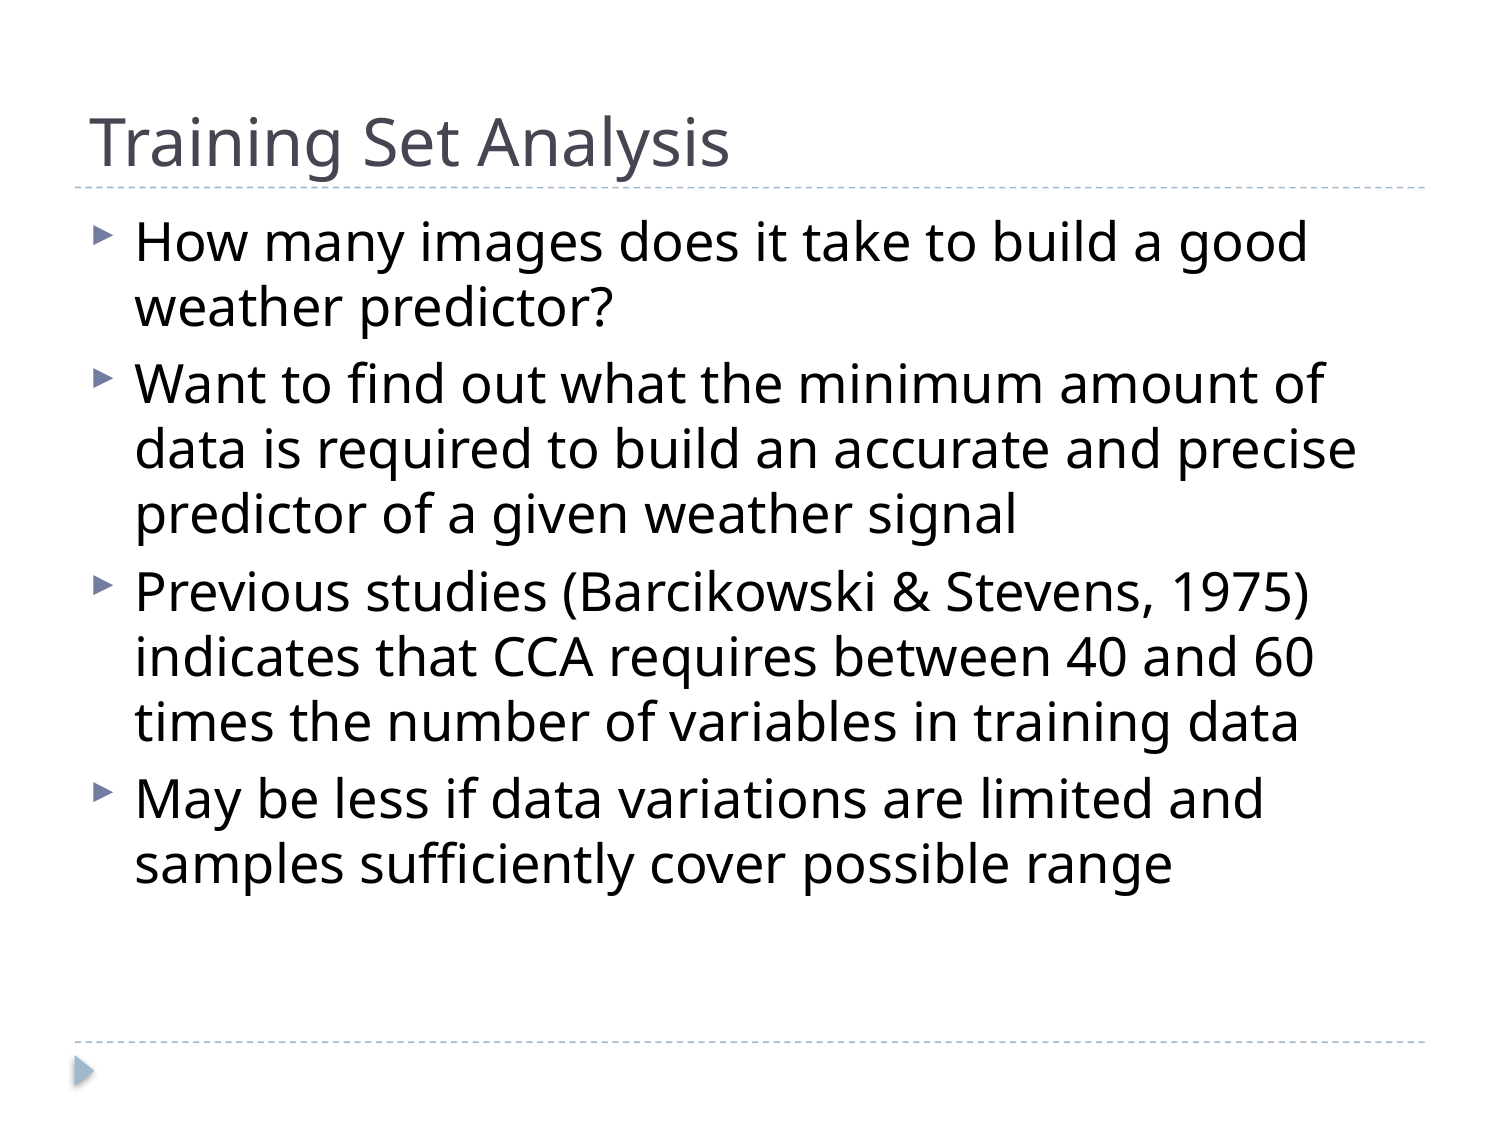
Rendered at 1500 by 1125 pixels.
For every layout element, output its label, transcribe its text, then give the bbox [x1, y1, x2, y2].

list How many images does it take to build a good weather predictor? Want to find out what the minimum amount of data is required to build an accurate and precise predictor of a given weather signal Previous studies (Barcikowski & Stevens, 1975) indicates that CCA requires between 40 and 60 times the number of variables in training data May be less if data variations are limited and samples sufficiently cover possible range [75, 200, 1425, 1010]
title Training Set Analysis [75, 24, 1425, 188]
